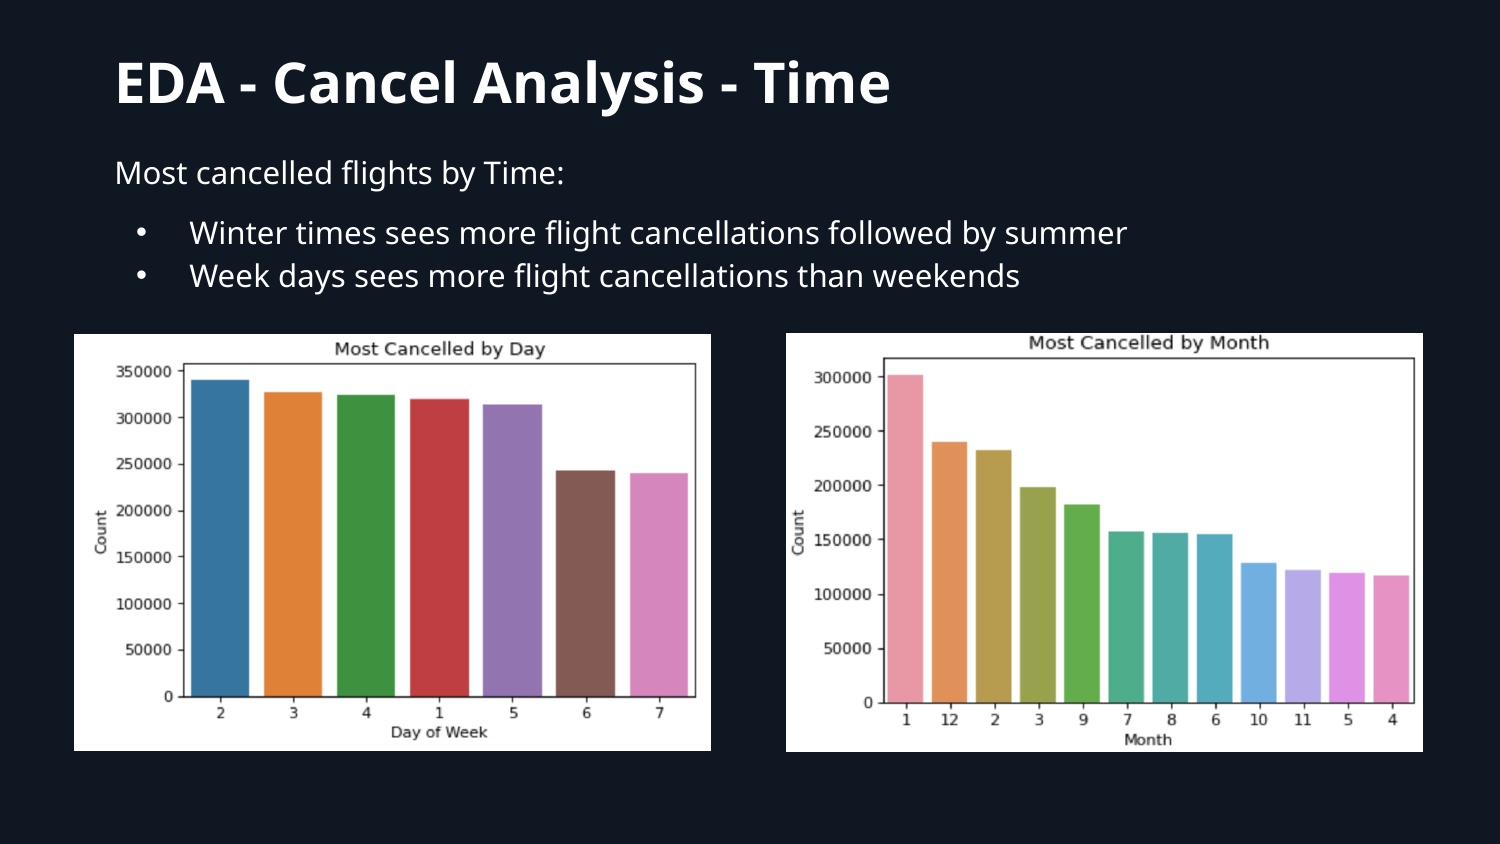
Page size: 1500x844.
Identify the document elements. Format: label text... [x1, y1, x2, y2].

title EDA - Cancel Analysis - Time [103, 44, 1397, 126]
list Most cancelled flights by Time: Winter times sees more flight cancellations followed by summer Week days sees more flight cancellations than weekends [103, 142, 1461, 702]
picture [786, 333, 1424, 752]
picture [74, 334, 712, 751]
